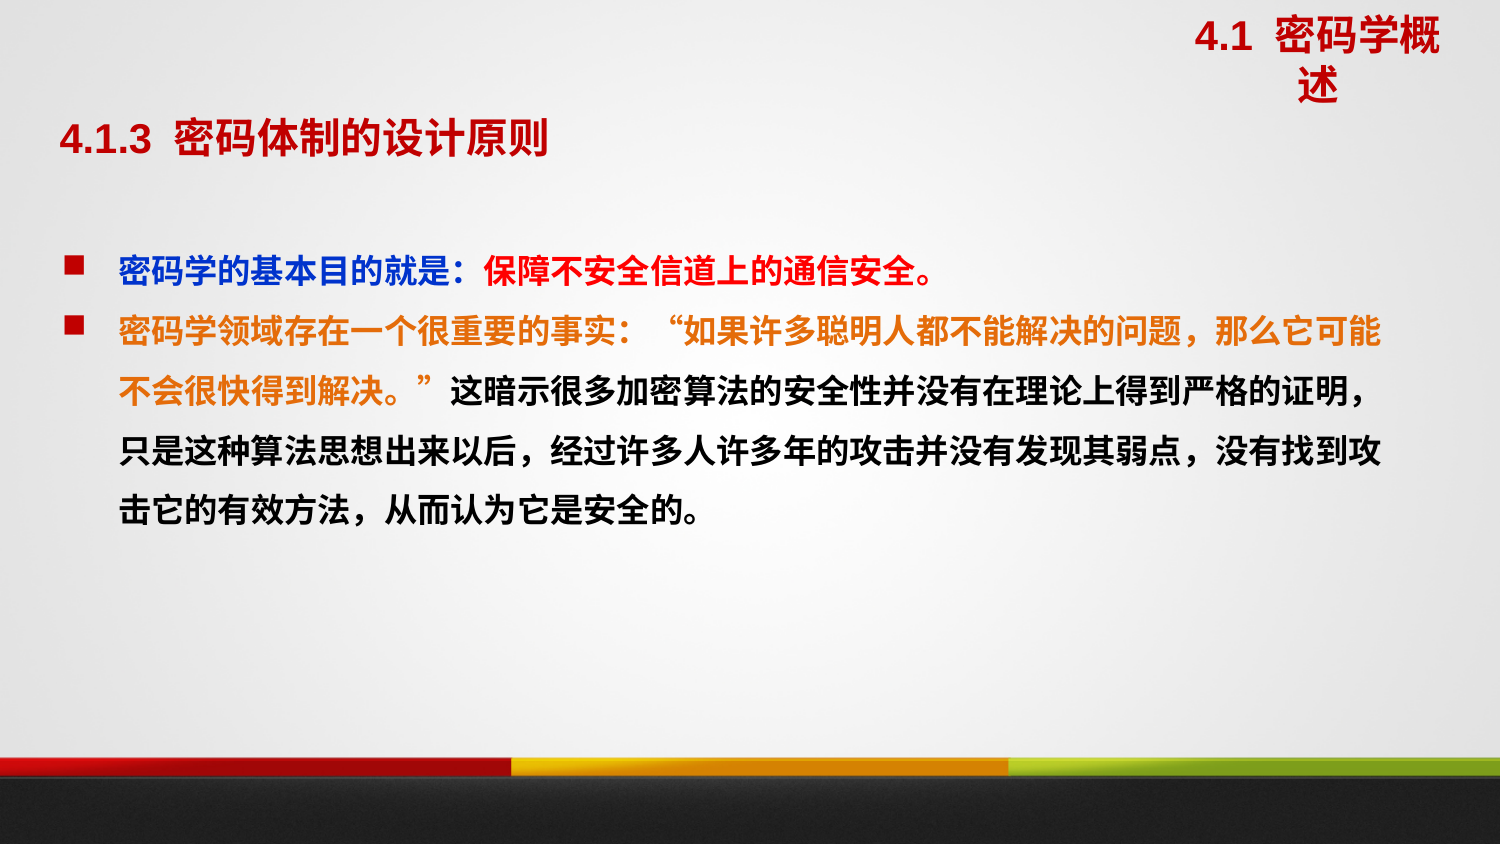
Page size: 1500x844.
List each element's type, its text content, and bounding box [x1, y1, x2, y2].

text_box 4.1.3 密码体制的设计原则 [35, 105, 575, 168]
text_box 4.1 密码学概述 [1160, 23, 1477, 94]
picture [0, 0, 1500, 844]
list 密码学的基本目的就是：保障不安全信道上的通信安全。 密码学领域存在一个很重要的事实：“如果许多聪明人都不能解决的问题，那么它可能不会很快得到解决。”这暗示很多加密算法的安全性并没有在理论上得到严格的证明，只是这种算法思想出来以后，经过许多人许多年的攻击并没有发现其弱点，没有找到攻击它的有效方法，从而认为它是安全的。 [46, 222, 1397, 681]
